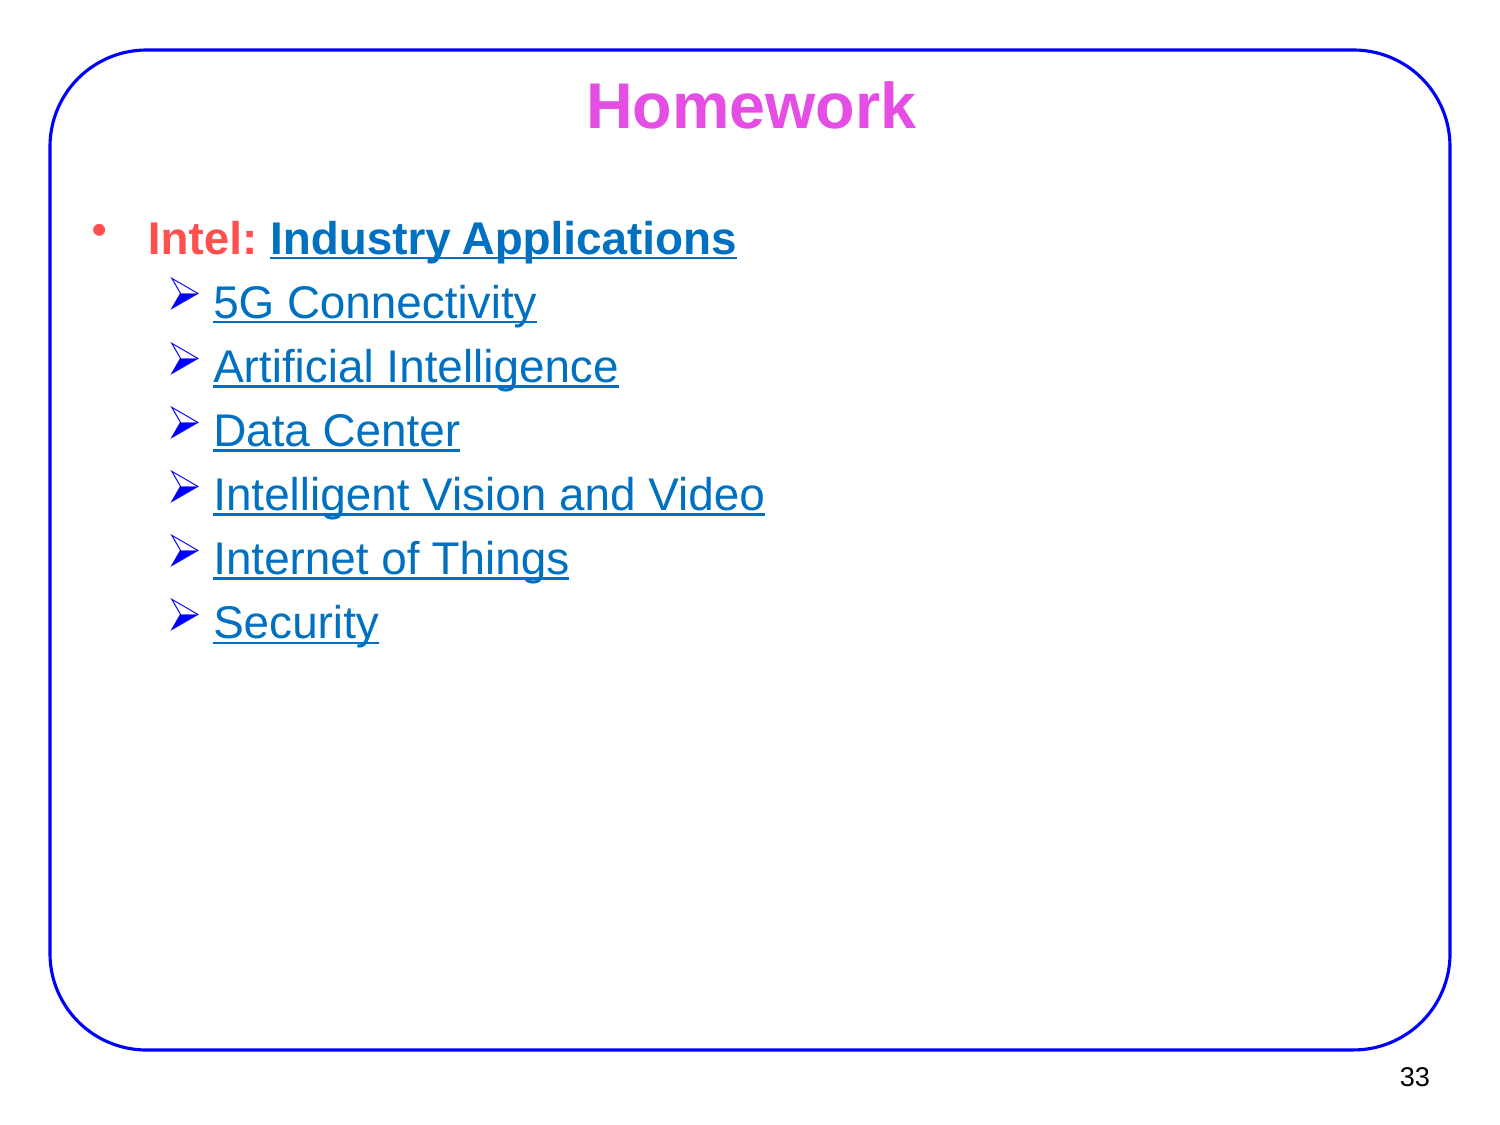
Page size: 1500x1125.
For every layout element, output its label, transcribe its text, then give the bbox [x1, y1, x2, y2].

list Intel: Industry Applications 5G Connectivity Artificial Intelligence Data Center Intelligent Vision and Video Internet of Things Security [75, 200, 1438, 963]
slide_number 33 [1351, 1047, 1444, 1104]
title Homework [113, 66, 1389, 140]
